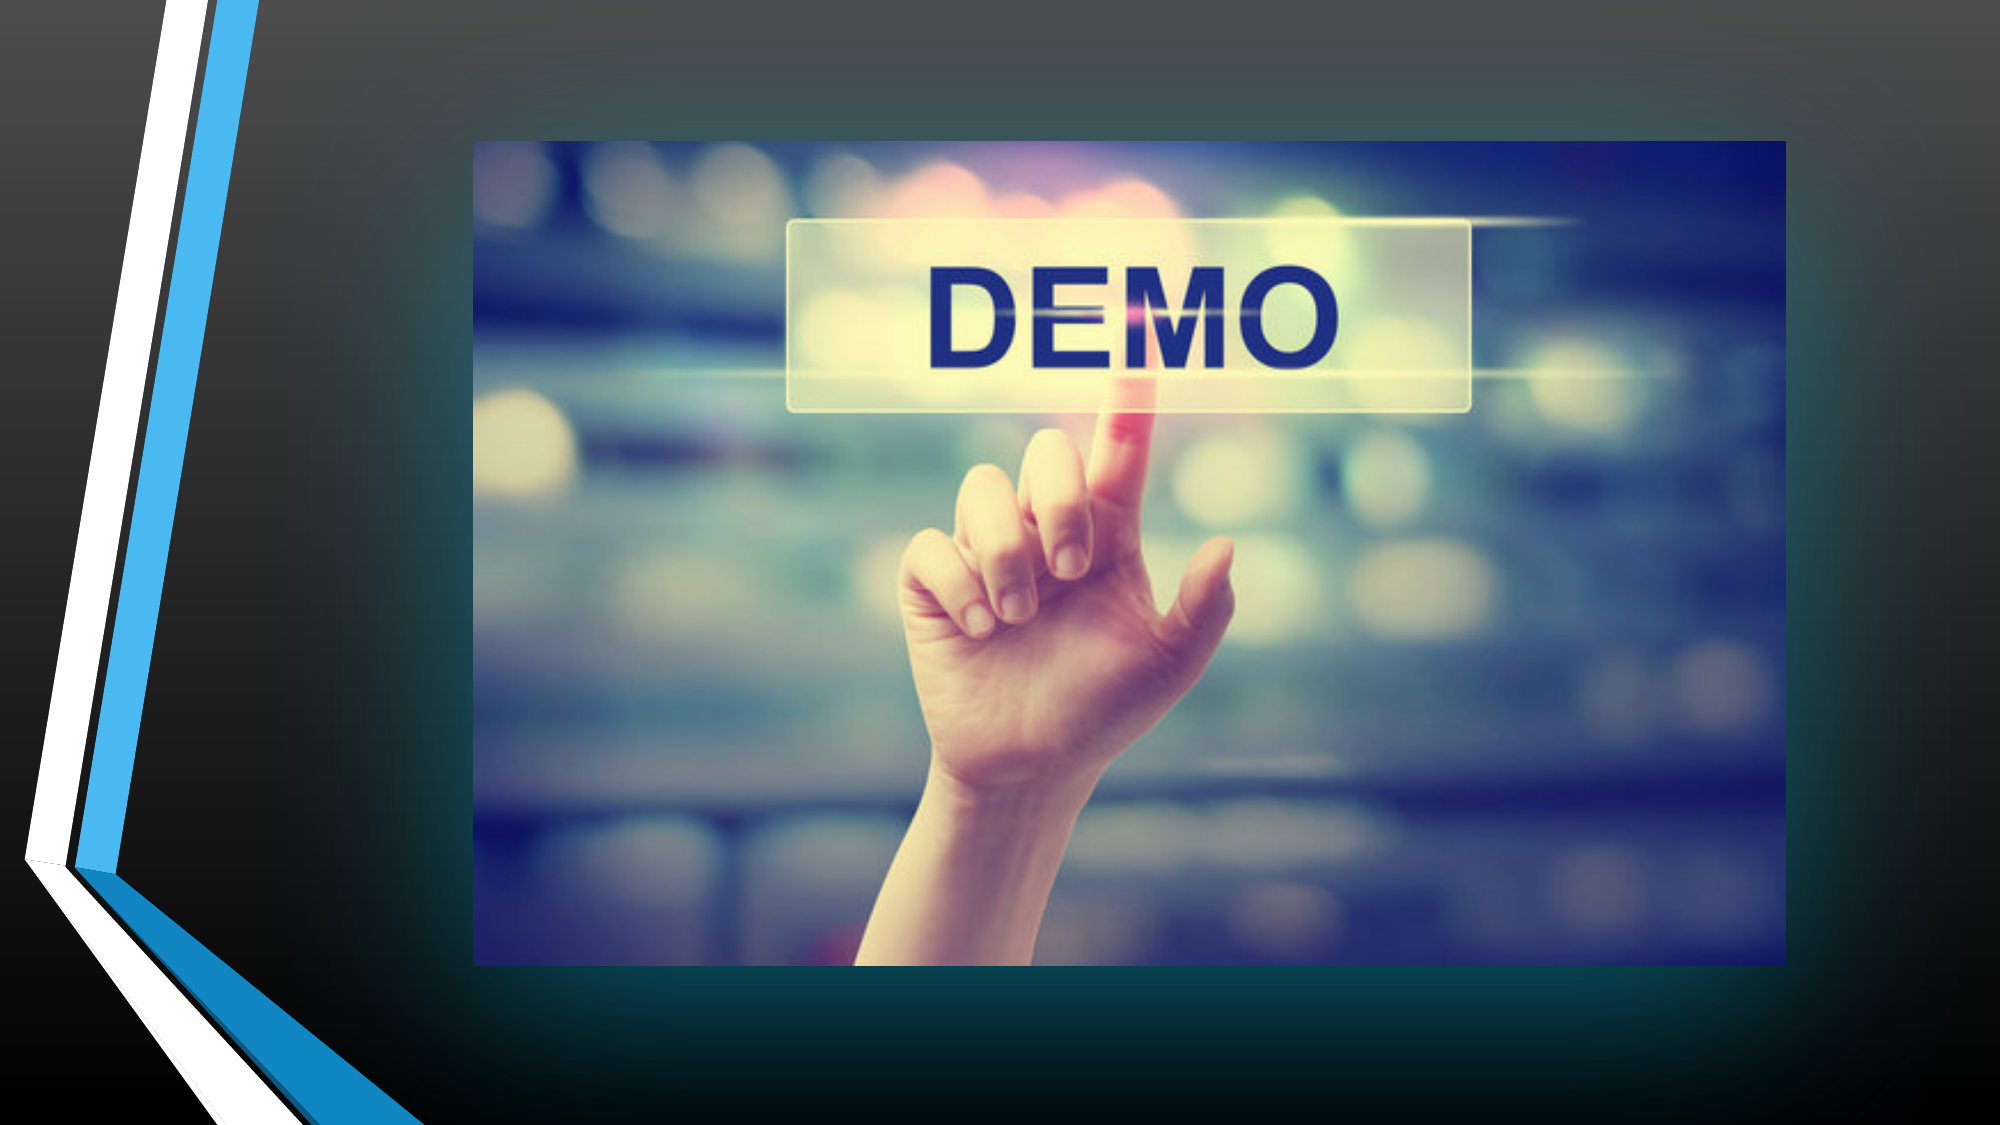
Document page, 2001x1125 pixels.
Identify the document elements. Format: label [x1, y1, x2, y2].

picture [473, 141, 1786, 966]
